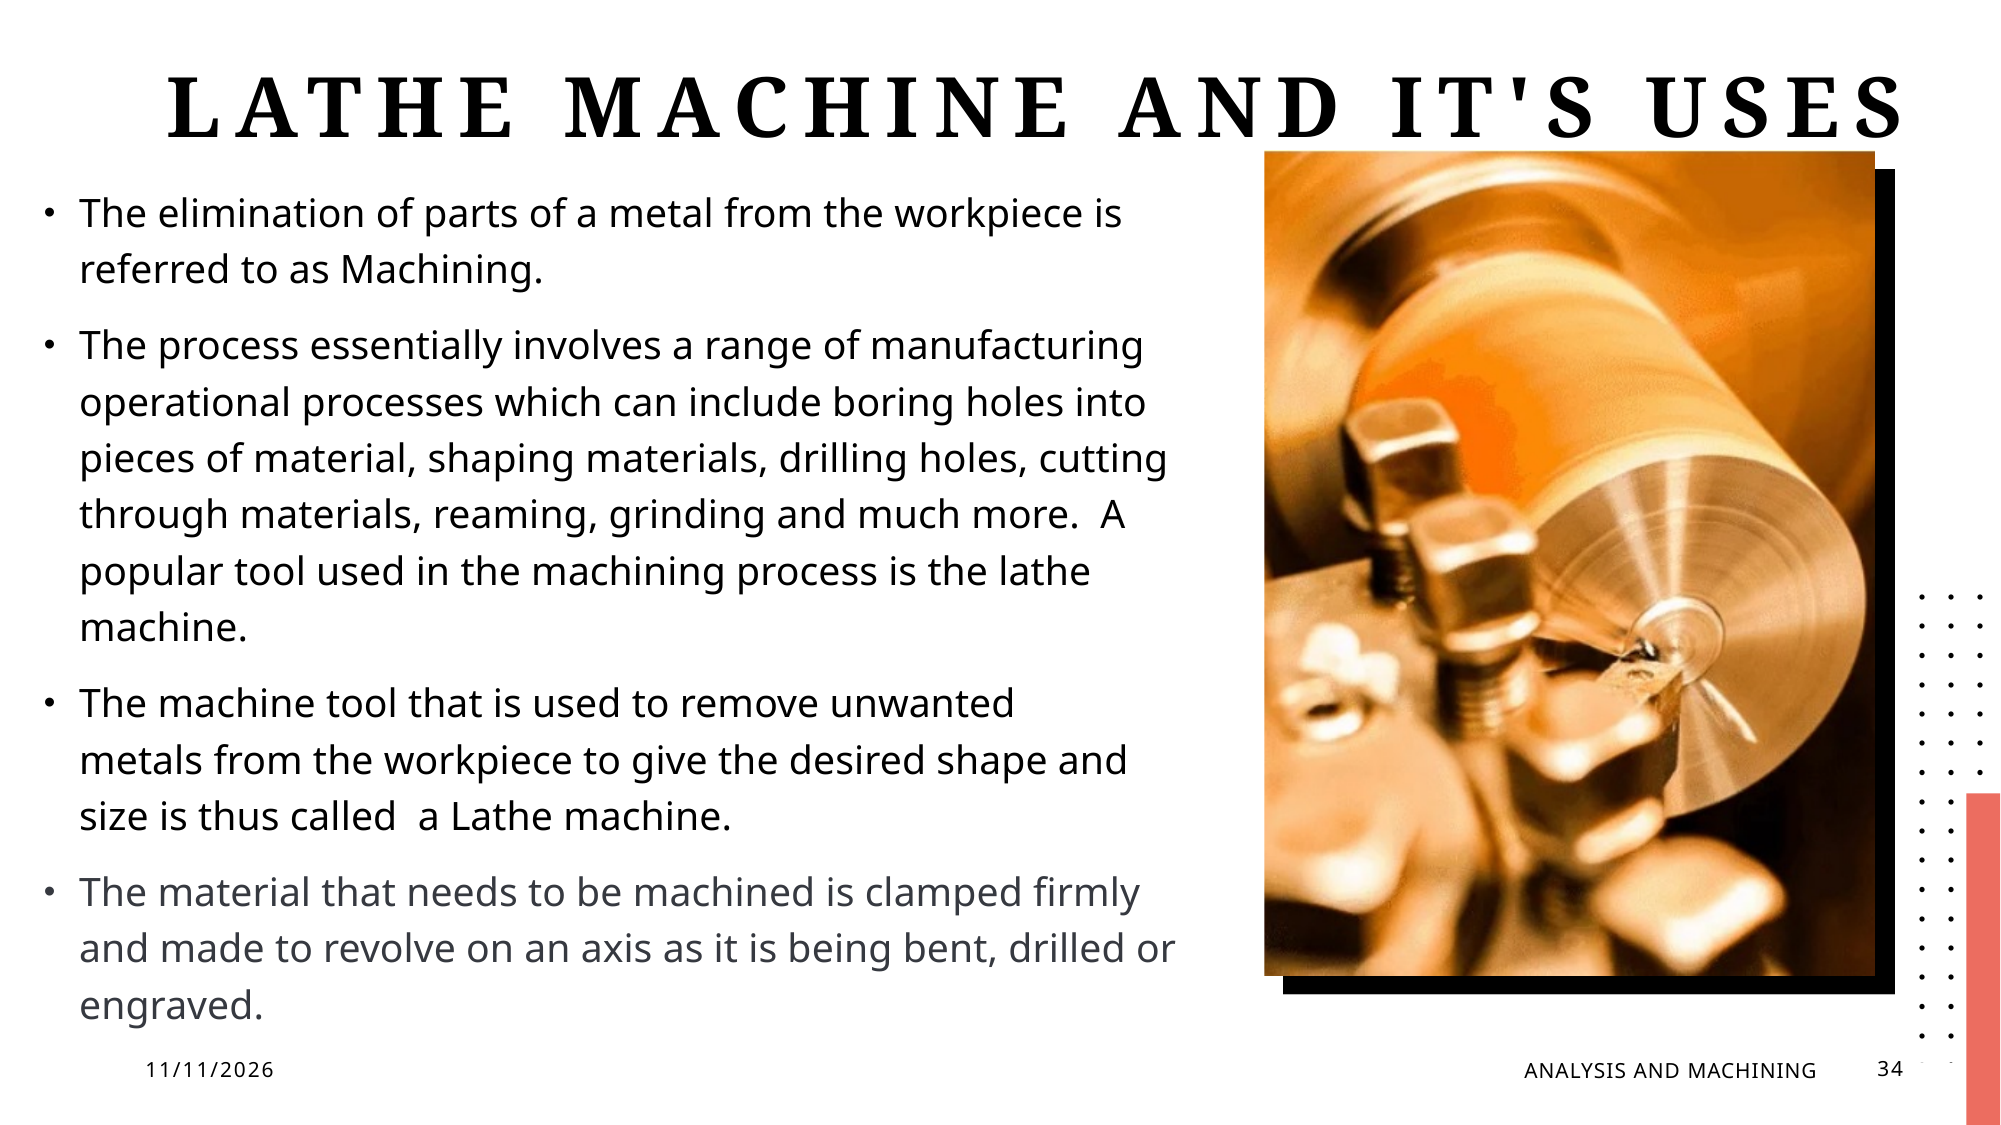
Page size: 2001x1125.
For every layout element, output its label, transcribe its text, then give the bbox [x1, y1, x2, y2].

picture [1264, 150, 1875, 976]
title LATHE MACHINE and it's uses [16, 26, 2000, 149]
footer ANALYSIS AND MACHINING [1262, 1040, 1831, 1101]
slide_number 34 [1831, 1040, 1919, 1101]
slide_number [130, 1040, 581, 1101]
list The elimination of parts of a metal from the workpiece is referred to as Machining. The process essentially involves a range of manufacturing operational processes which can include boring holes into pieces of material, shaping materials, drilling holes, cutting through materials, reaming, grinding and much more. A popular tool used in the machining process is the lathe machine. The machine tool that is used to remove unwanted metals from the workpiece to give the desired shape and size is thus called a Lathe machine. The material that needs to be machined is clamped firmly and made to revolve on an axis as it is being bent, drilled or engraved. [28, 171, 1222, 1042]
picture [1907, 582, 1994, 1064]
